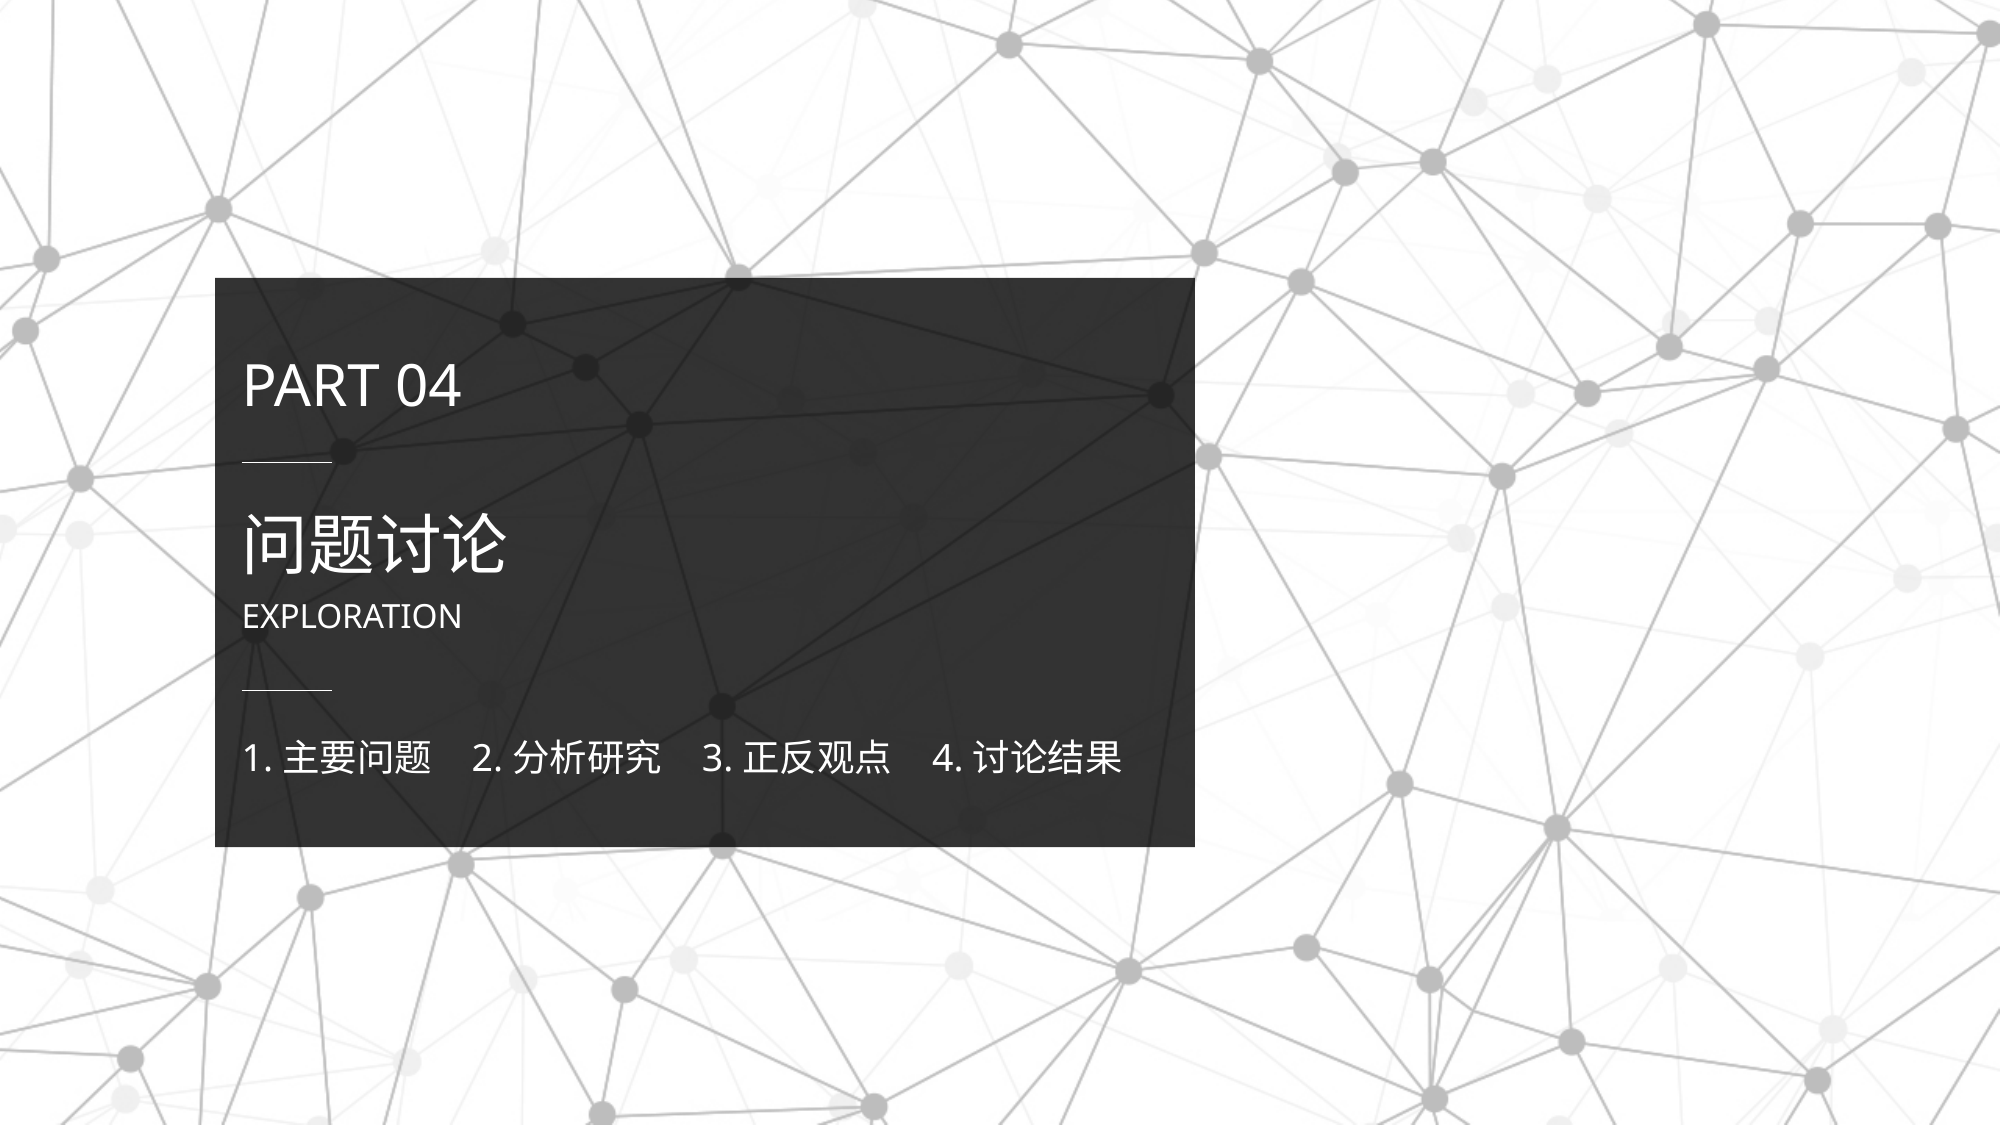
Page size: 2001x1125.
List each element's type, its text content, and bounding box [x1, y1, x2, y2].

list EXPLORATION [241, 591, 659, 644]
list 4.讨论结果 [932, 731, 1147, 788]
list 3.正反观点 [701, 731, 917, 788]
list PART 04 [241, 349, 768, 423]
list 问题讨论 [241, 503, 655, 591]
list 2.分析研究 [471, 731, 687, 788]
list 1.主要问题 [241, 731, 457, 788]
